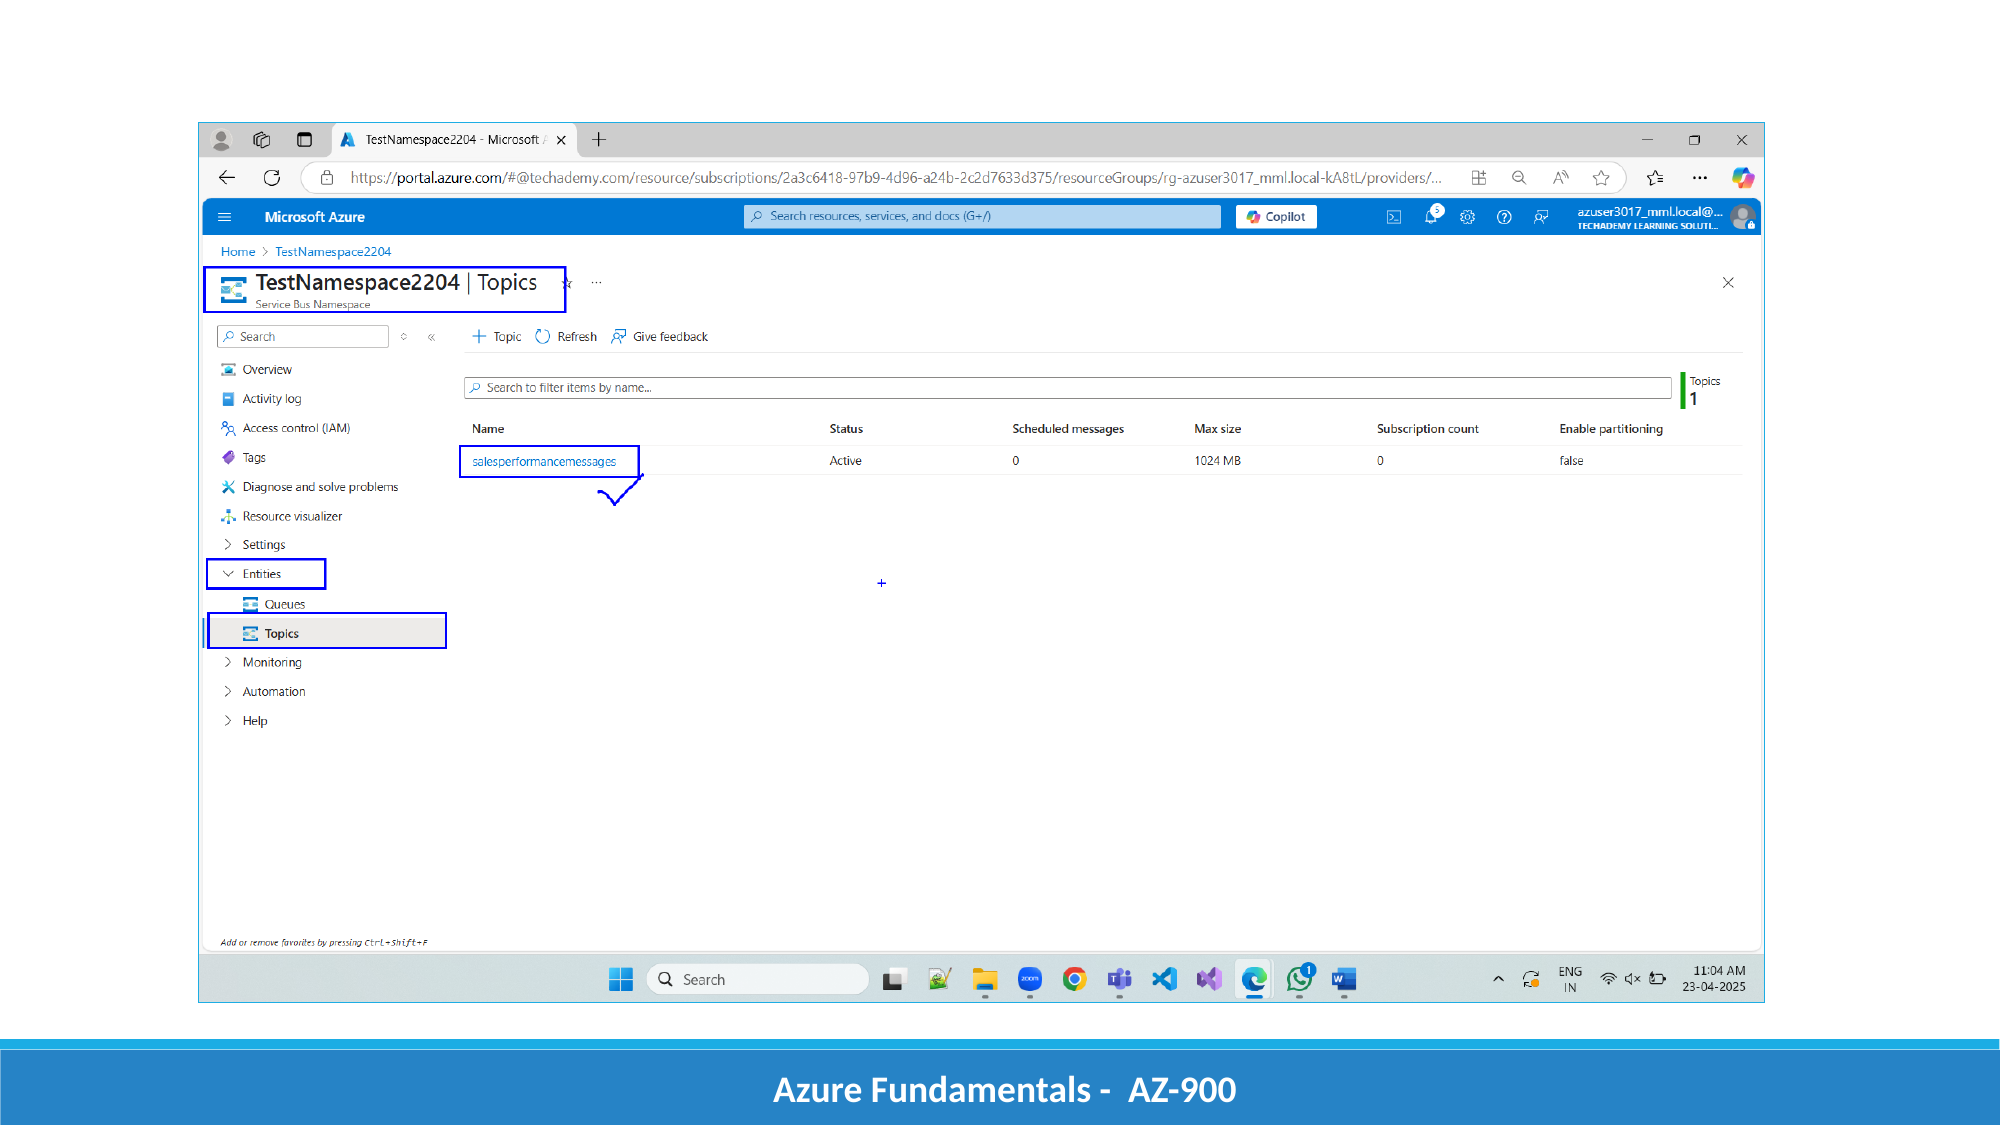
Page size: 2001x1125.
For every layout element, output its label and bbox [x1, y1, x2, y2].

list [198, 121, 1765, 1004]
